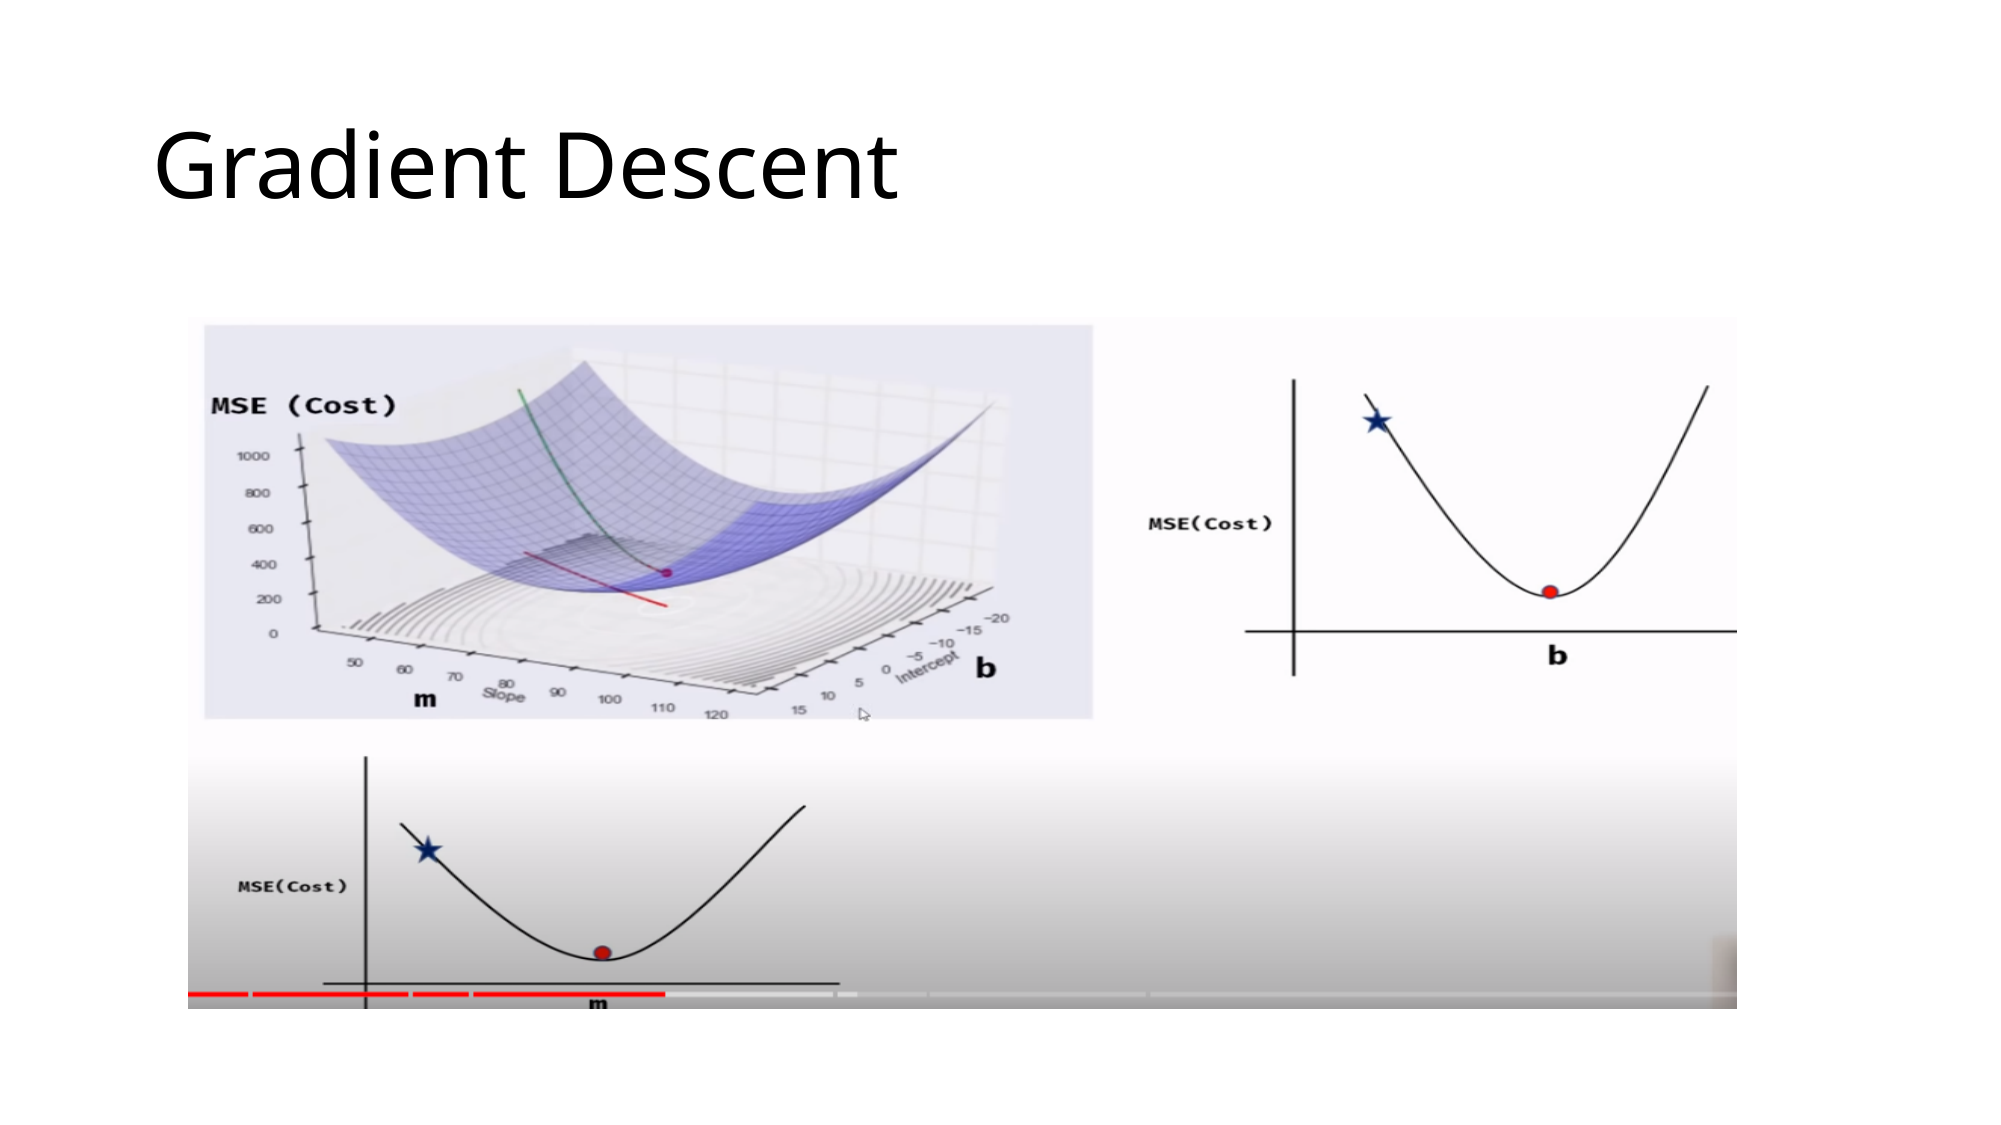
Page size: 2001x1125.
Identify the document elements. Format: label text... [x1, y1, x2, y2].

picture [188, 317, 1737, 1010]
title Gradient Descent [137, 59, 1863, 278]
